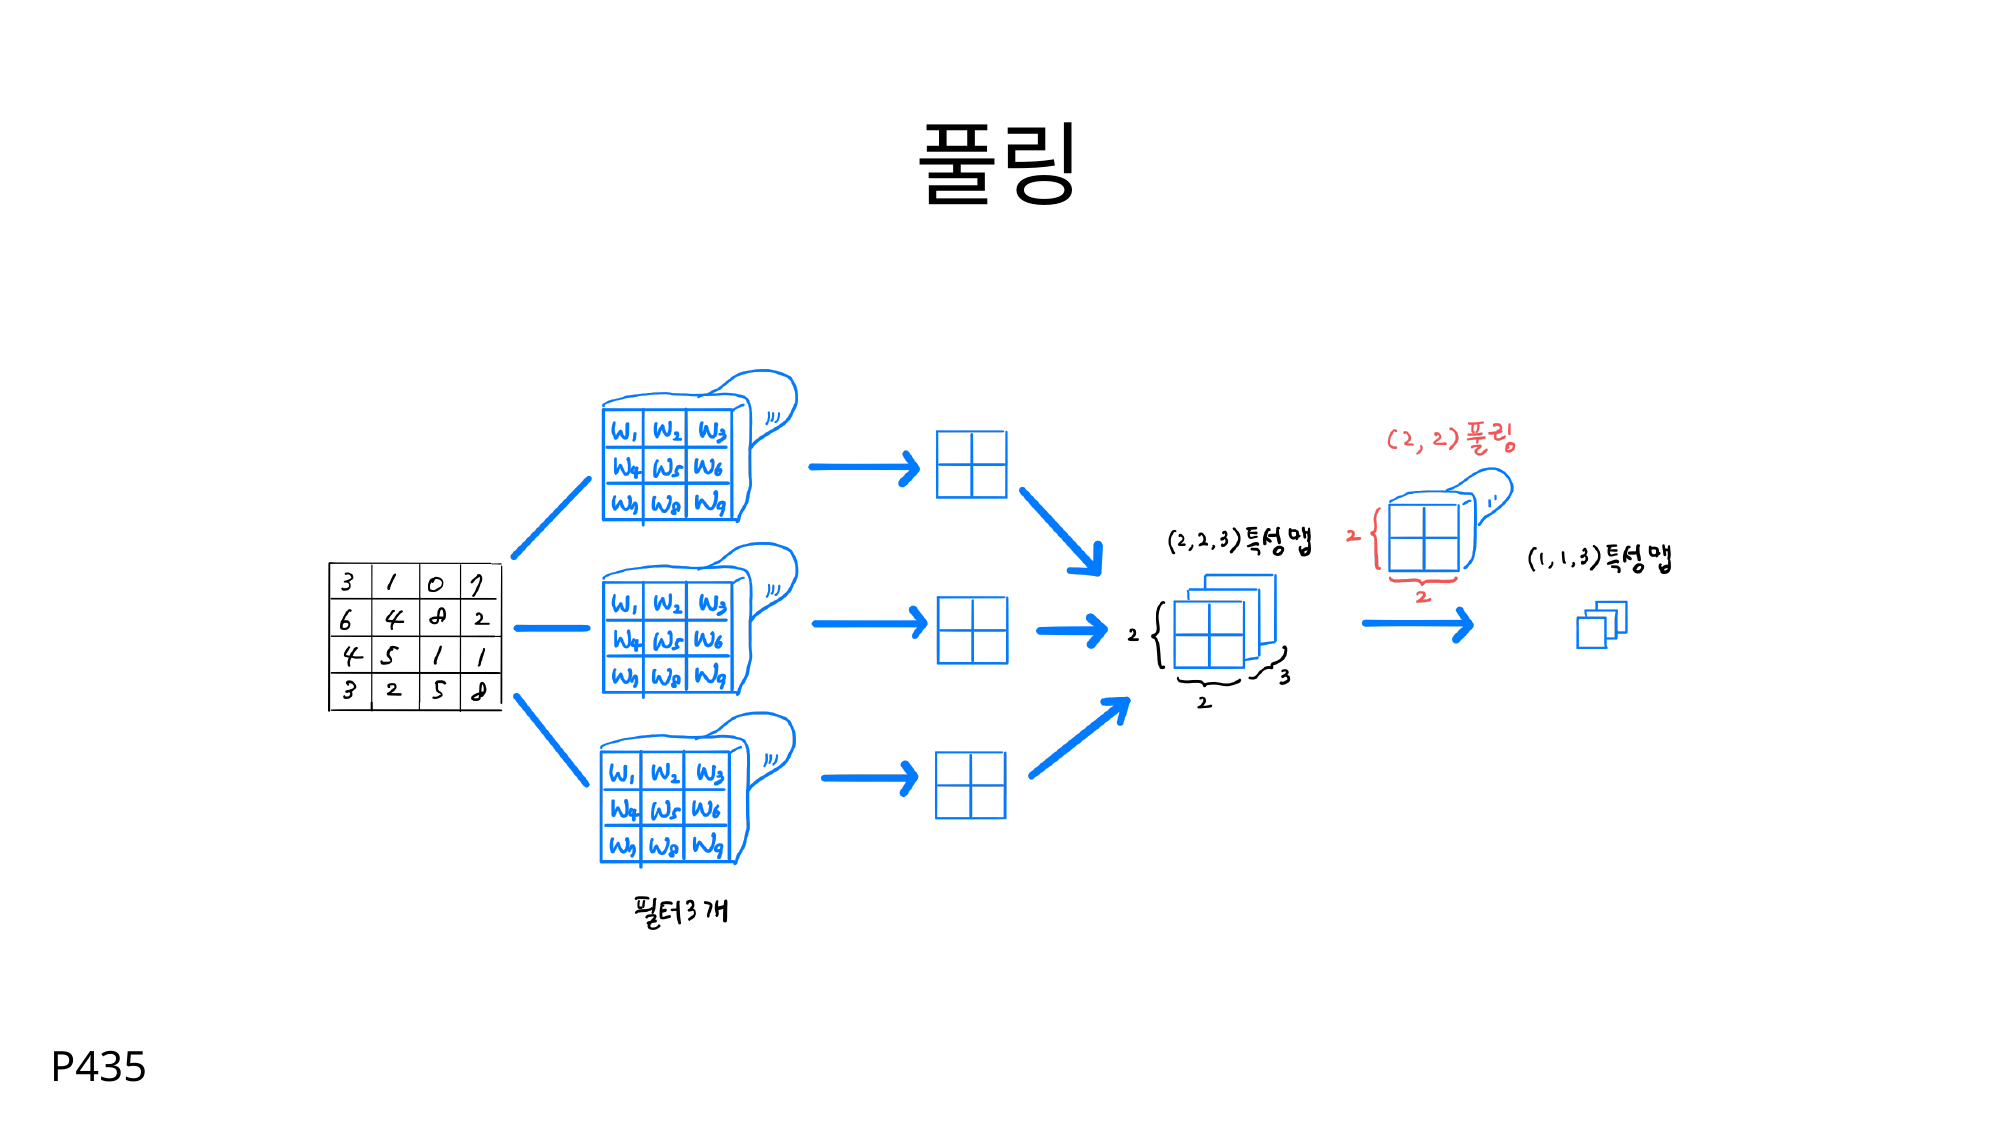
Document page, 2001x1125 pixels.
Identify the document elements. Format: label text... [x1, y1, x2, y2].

text_box P435 [35, 1032, 163, 1098]
title 풀링 [137, 59, 1863, 278]
picture [328, 369, 1671, 930]
